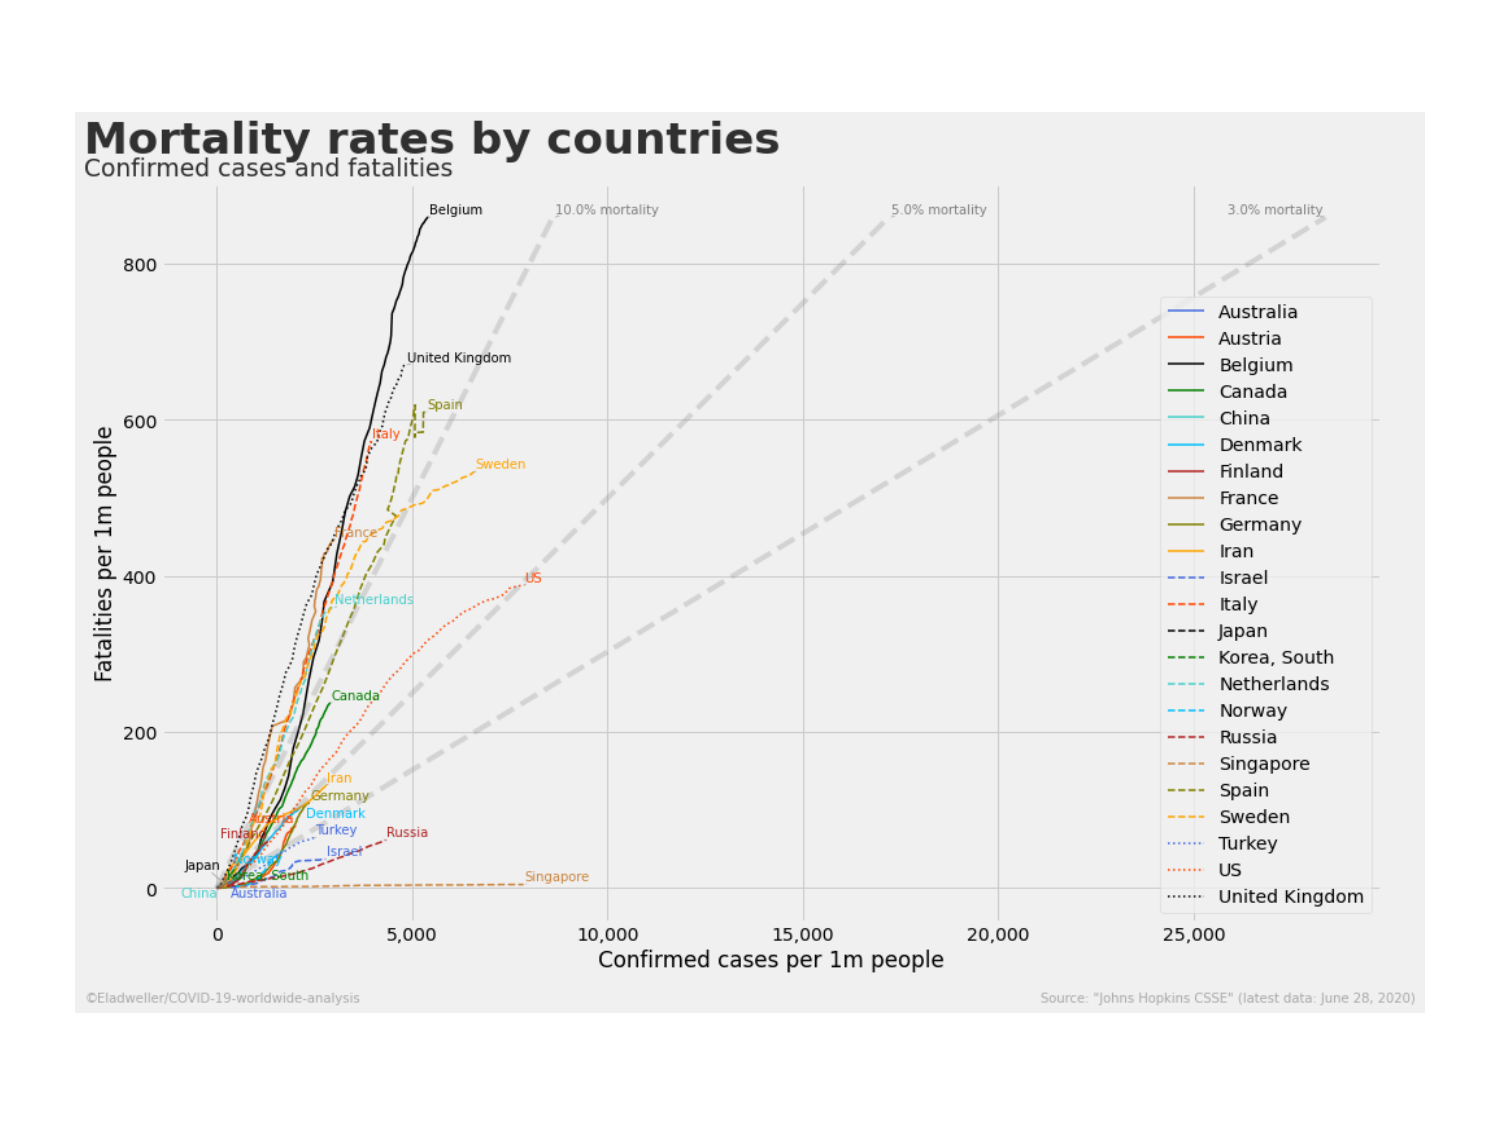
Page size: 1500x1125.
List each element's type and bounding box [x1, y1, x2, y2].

picture [74, 112, 1426, 1013]
